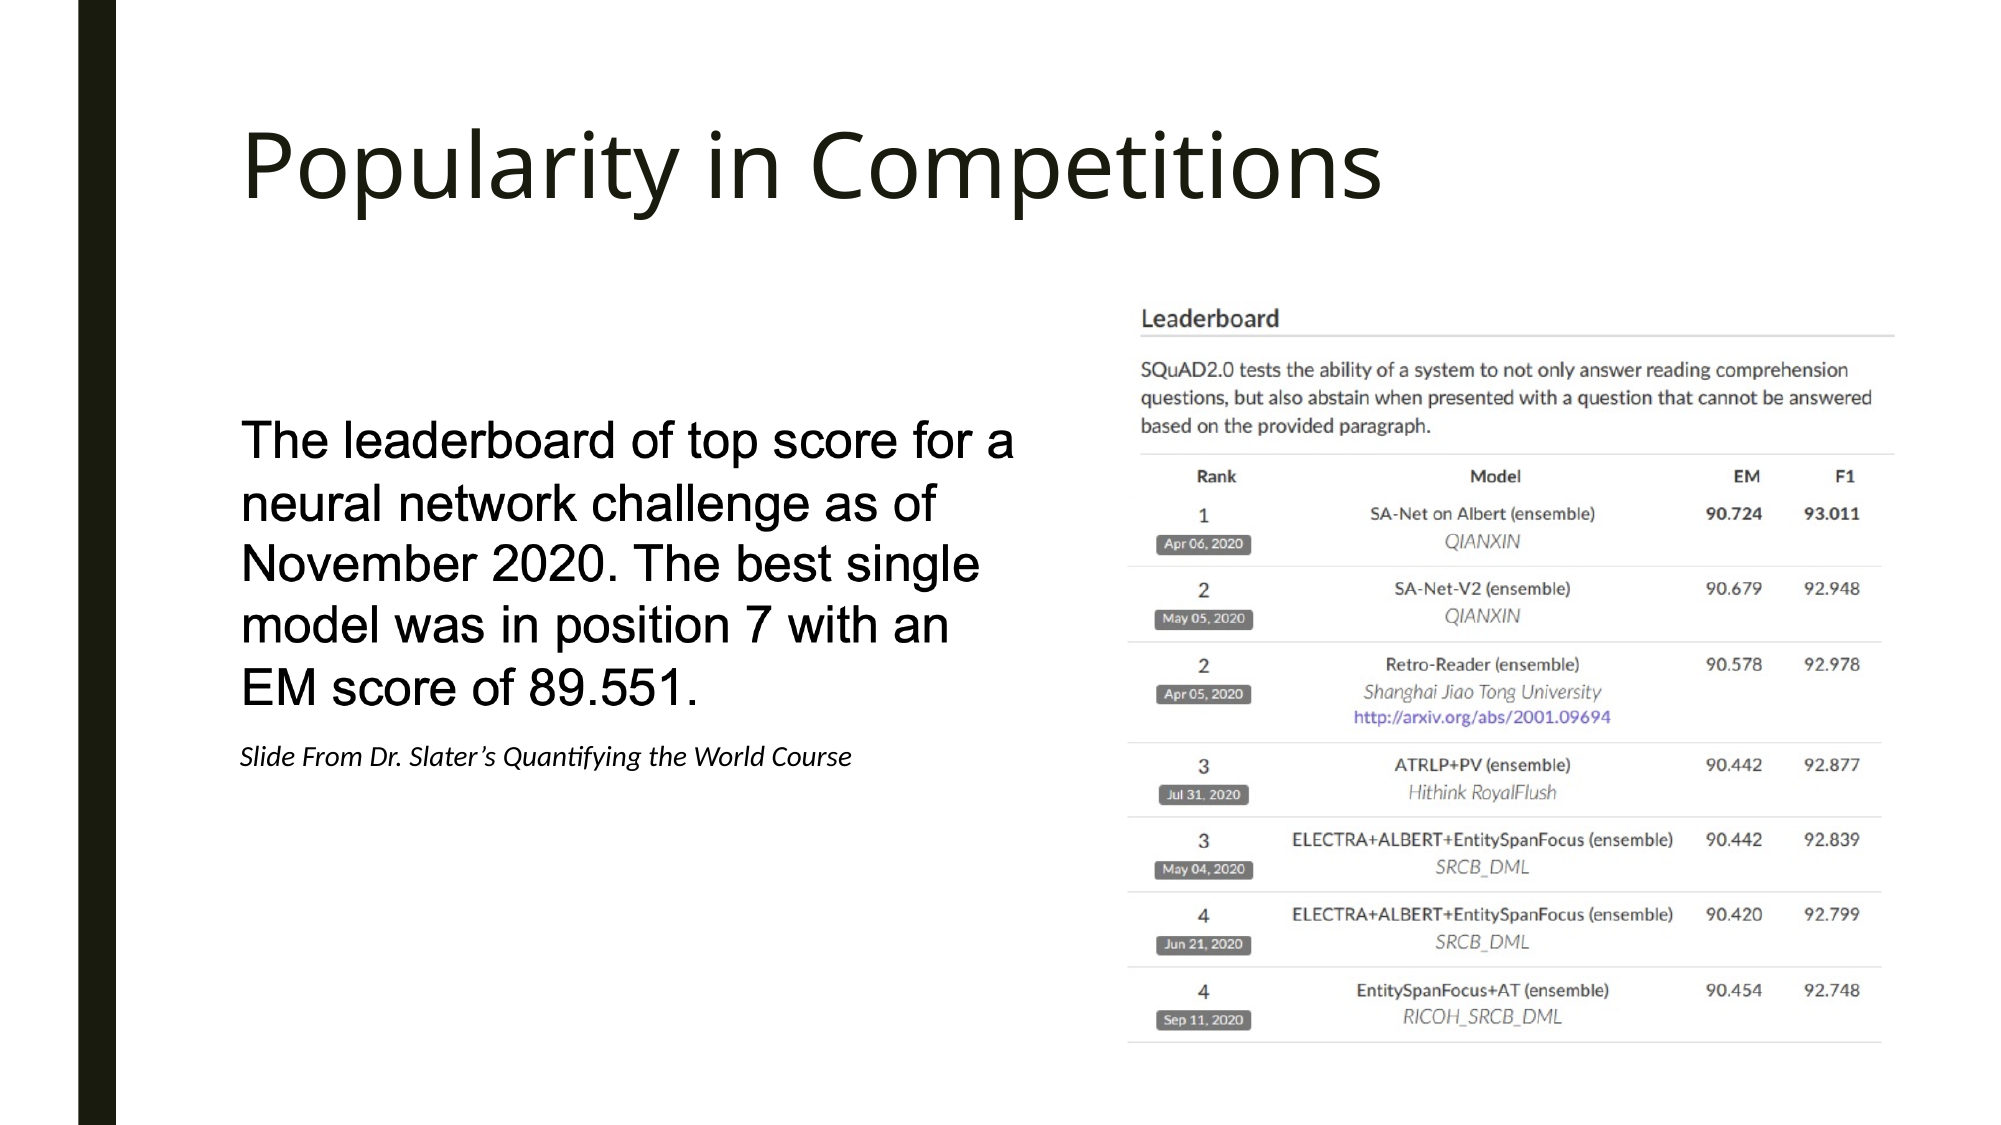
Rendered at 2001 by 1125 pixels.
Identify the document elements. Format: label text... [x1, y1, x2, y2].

title Popularity in Competitions [225, 112, 1800, 357]
text_box Slide From Dr. Slater’s Quantifying the World Course [224, 731, 933, 780]
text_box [1094, 266, 1926, 1065]
picture [224, 384, 1036, 731]
